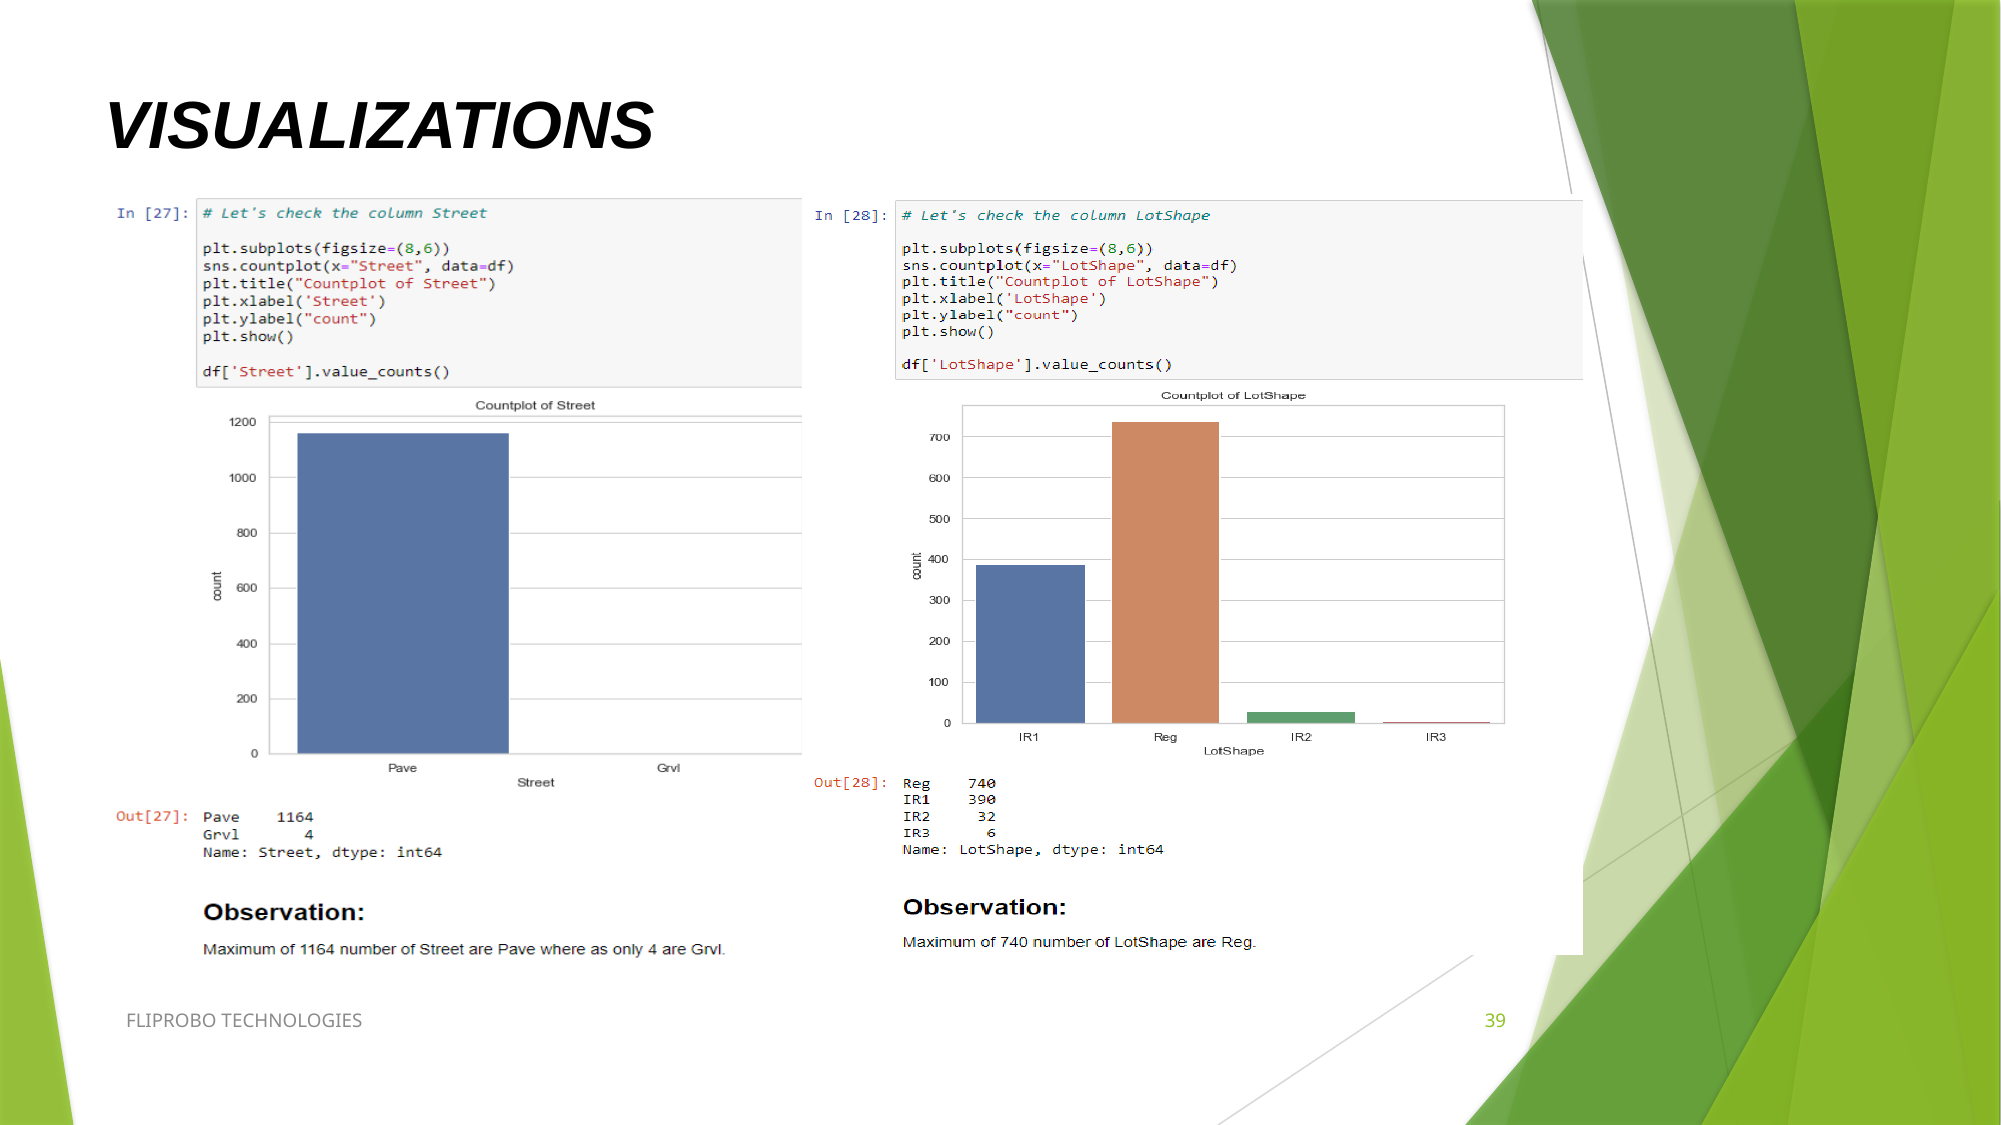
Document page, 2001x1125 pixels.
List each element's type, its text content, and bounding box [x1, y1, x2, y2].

text_box VISUALIZATIONS [89, 74, 1673, 170]
slide_number 39 [1409, 991, 1522, 1051]
footer FLIPROBO TECHNOLOGIES [111, 991, 1145, 1051]
picture [90, 193, 1583, 973]
